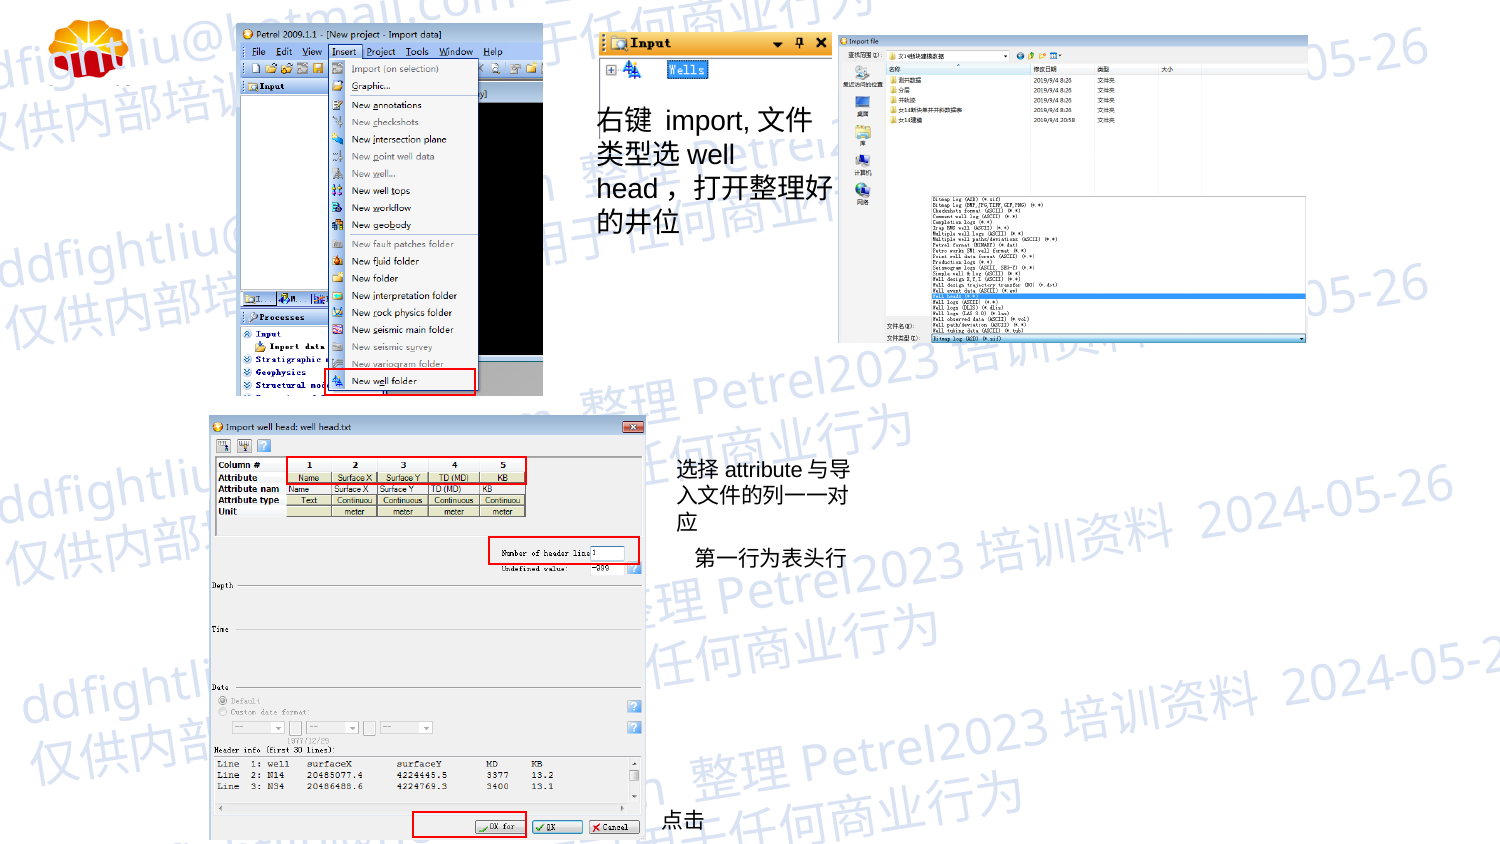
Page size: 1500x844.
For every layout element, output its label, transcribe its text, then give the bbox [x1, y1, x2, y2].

text_box 右键 import,文件类型选well head，打开整理好的井位 [581, 95, 838, 246]
text_box 选择attribute与导入文件的列一一对应 [661, 448, 874, 542]
picture [599, 32, 832, 139]
text_box 第一行为表头行 [680, 537, 893, 579]
text_box 点击 [646, 799, 733, 841]
picture [236, 23, 543, 396]
picture [53, 55, 68, 76]
picture [39, 19, 134, 86]
picture [209, 415, 646, 840]
picture [838, 35, 1308, 343]
